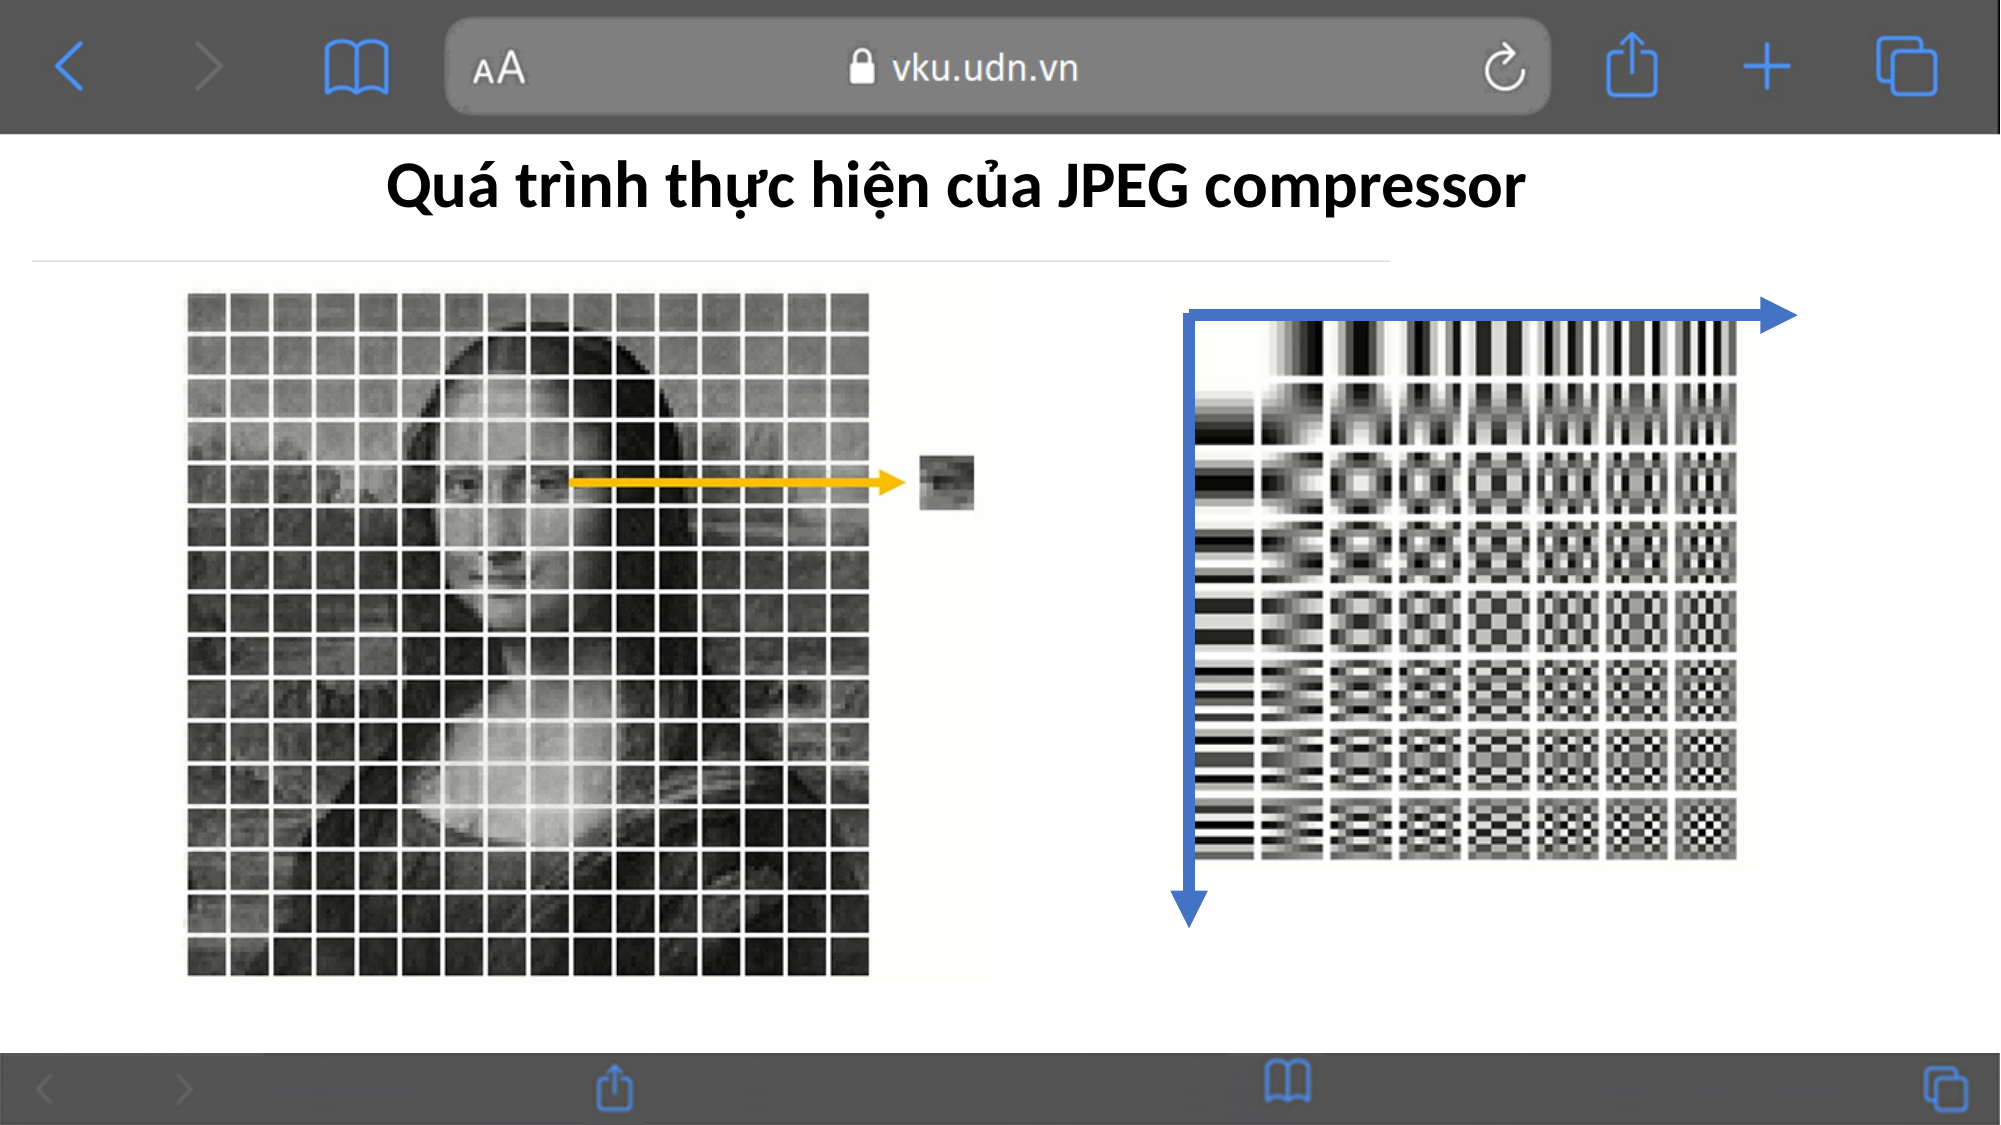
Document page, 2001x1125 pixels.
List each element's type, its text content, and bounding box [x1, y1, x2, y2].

picture [0, 242, 1414, 985]
picture [0, 1053, 2000, 1125]
picture [0, 0, 2000, 136]
picture [1190, 316, 1759, 875]
picture [1158, 284, 1759, 875]
text_box Quá trình thực hiện của JPEG compressor [371, 136, 2000, 229]
